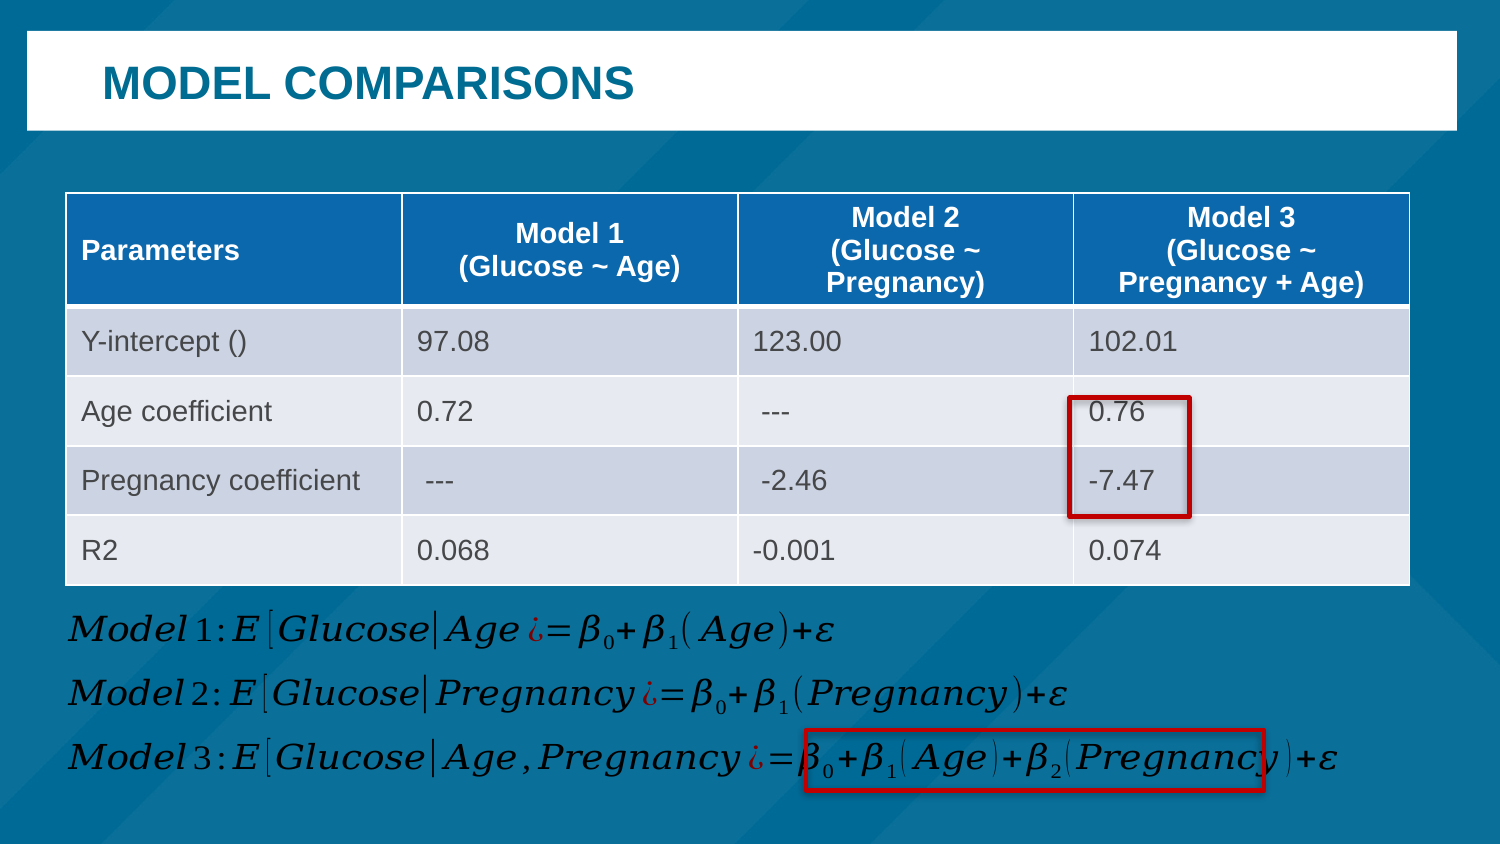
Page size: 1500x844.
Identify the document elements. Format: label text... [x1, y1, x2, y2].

text_box [805, 729, 1265, 791]
text_box Model comparisons [27, 30, 1457, 131]
text_box [1069, 397, 1190, 517]
